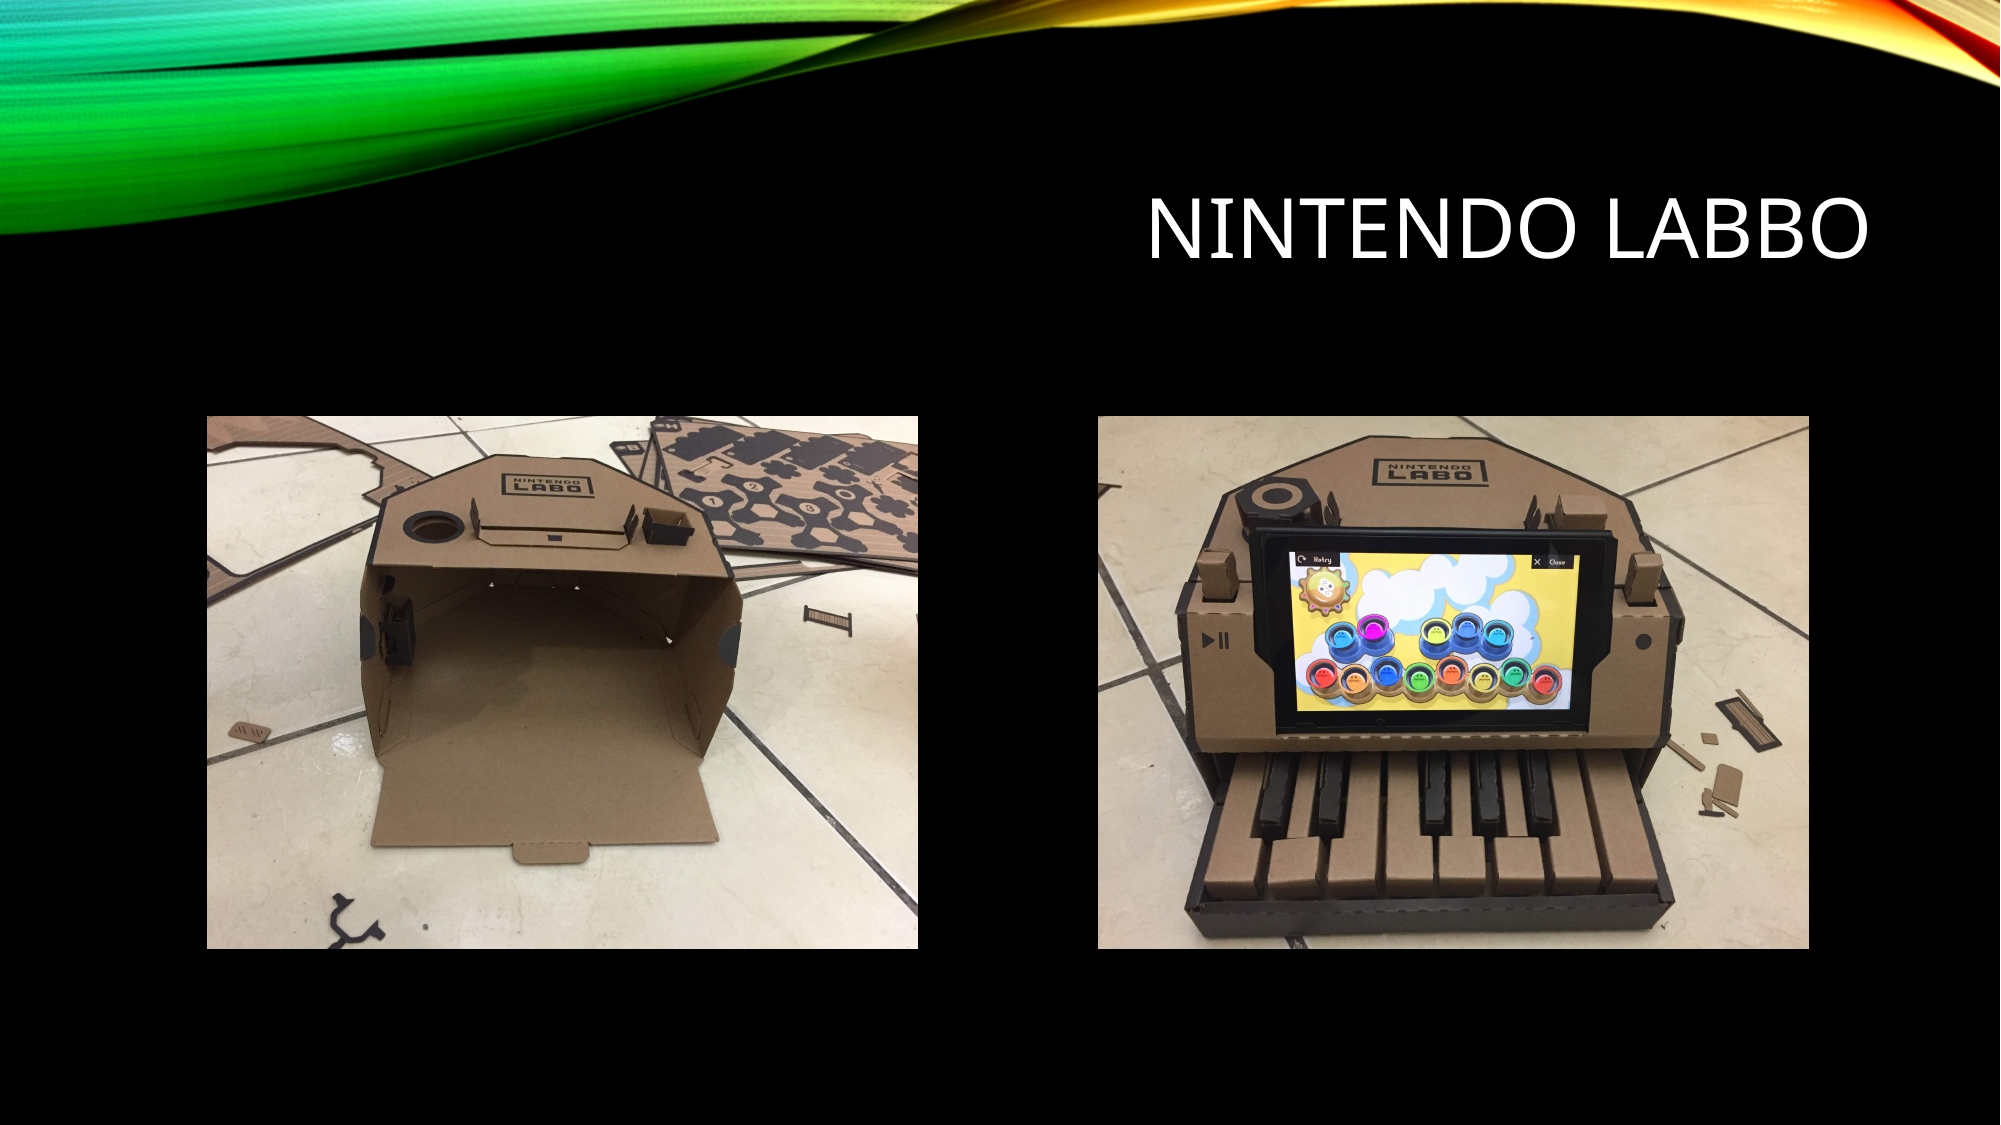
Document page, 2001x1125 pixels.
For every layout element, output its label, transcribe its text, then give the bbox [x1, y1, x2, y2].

picture [0, 0, 2000, 237]
title Nintendo labbo [474, 125, 1888, 338]
picture [207, 416, 918, 950]
picture [1098, 416, 1809, 950]
